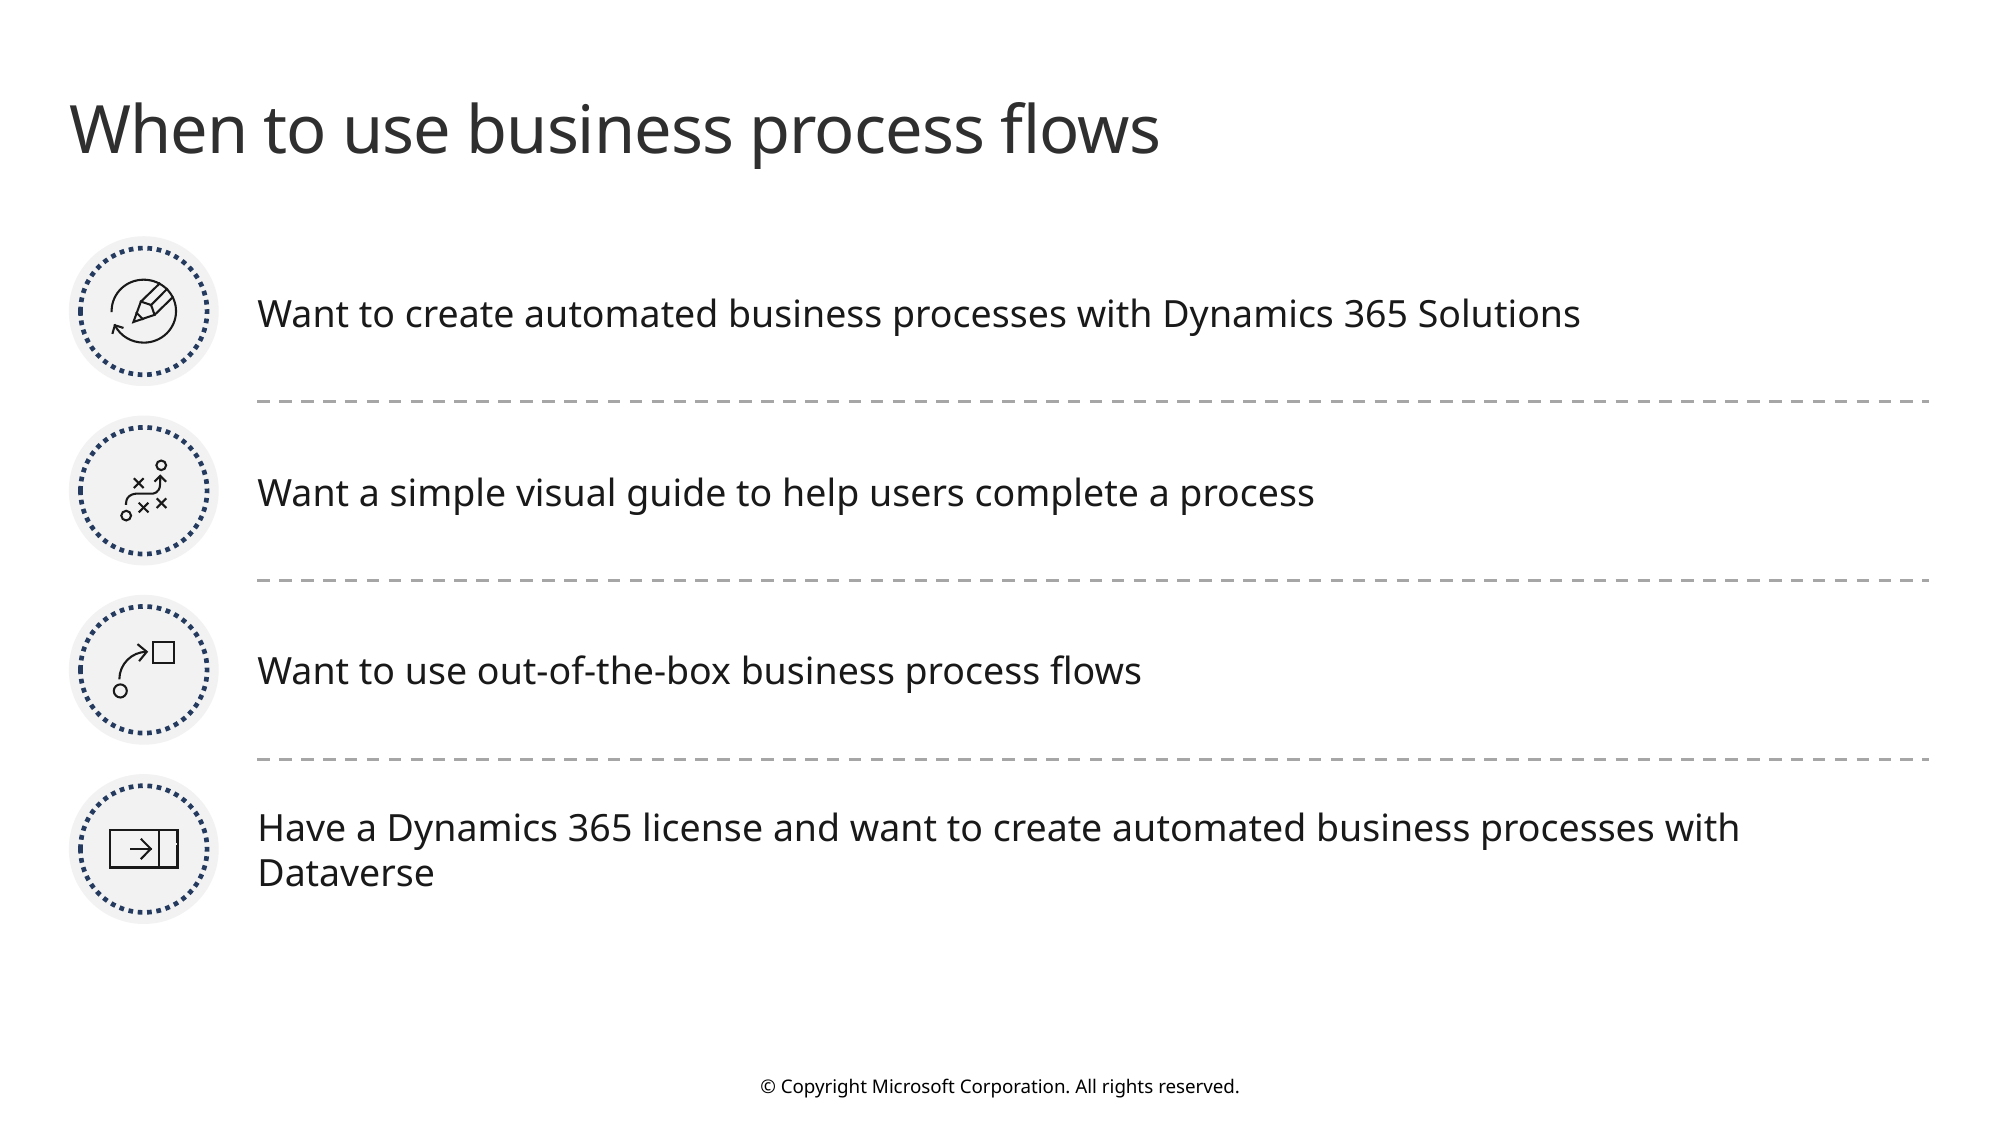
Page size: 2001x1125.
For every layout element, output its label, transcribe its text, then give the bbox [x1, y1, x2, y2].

picture [68, 594, 219, 745]
title When to use business process flows [68, 72, 1930, 184]
list Want to use out-of-the-box business process flows [257, 596, 1932, 744]
picture [68, 235, 219, 387]
list Want to create automated business processes with Dynamics 365 Solutions [257, 238, 1932, 386]
list Want a simple visual guide to help users complete a process [257, 417, 1932, 565]
picture [68, 773, 219, 925]
list Have a Dynamics 365 license and want to create automated business processes with Dataverse [257, 775, 1932, 923]
picture [68, 415, 219, 566]
